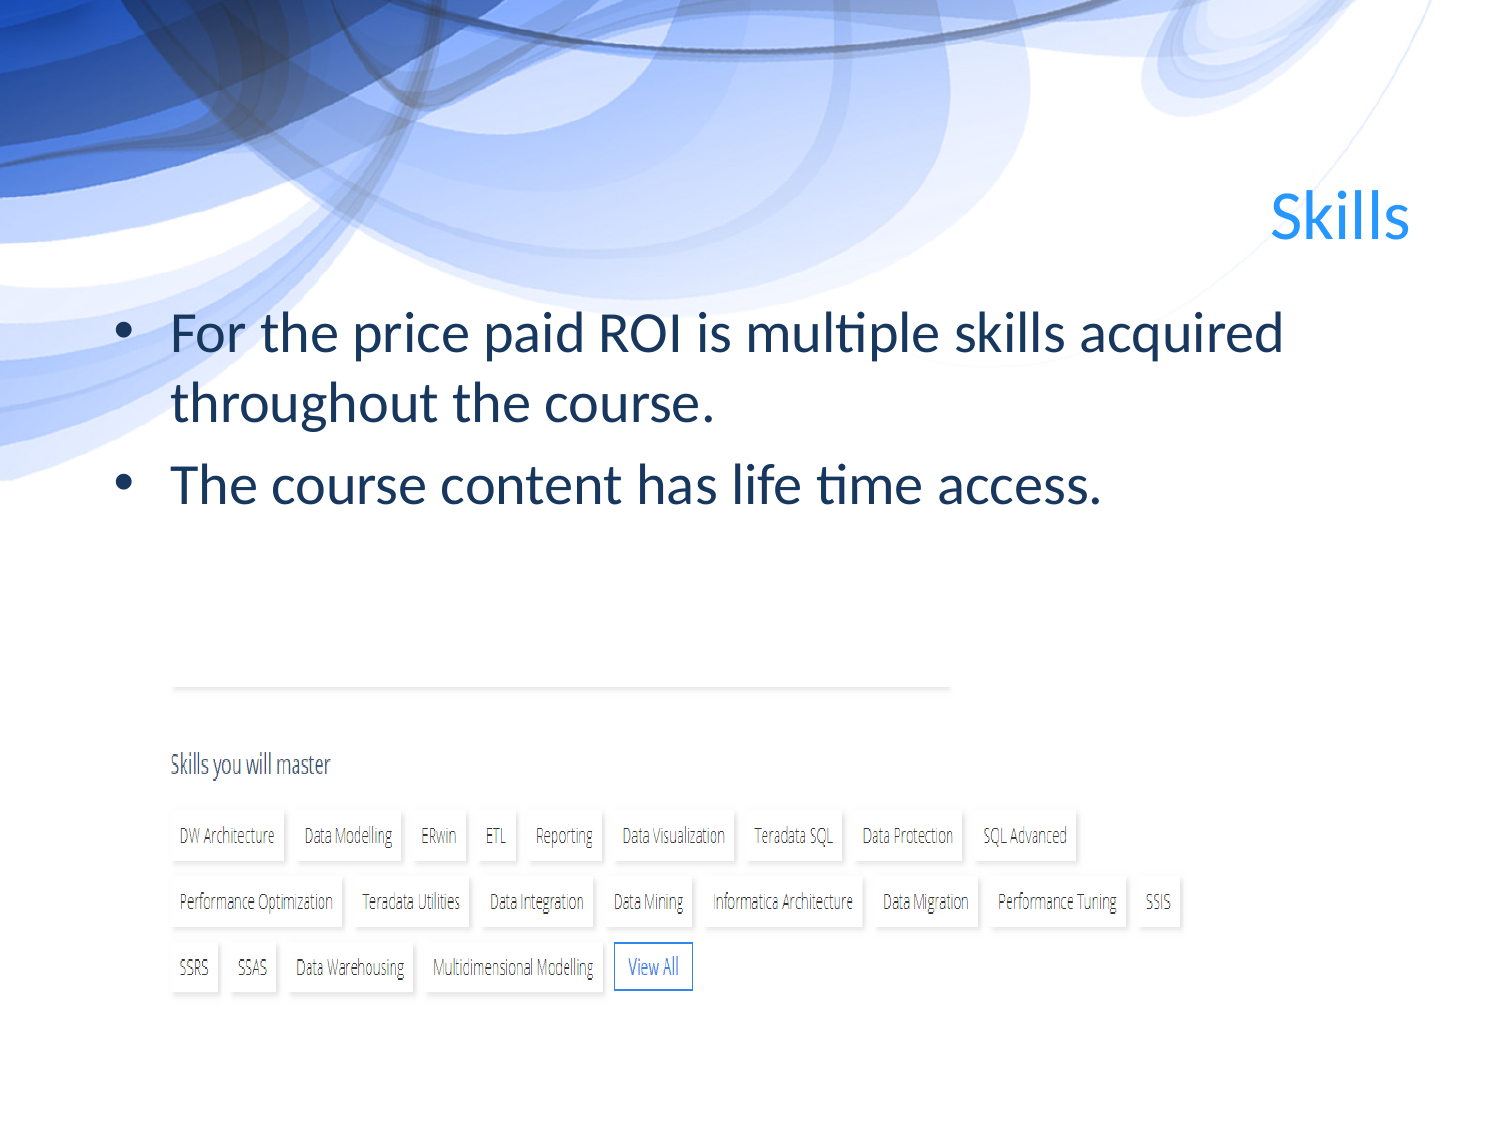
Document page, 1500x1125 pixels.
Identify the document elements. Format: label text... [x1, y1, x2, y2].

picture [0, 0, 1500, 1125]
list For the price paid ROI is multiple skills acquired throughout the course. The course content has life time access. [98, 286, 1427, 1039]
title Skills [98, 161, 1427, 262]
